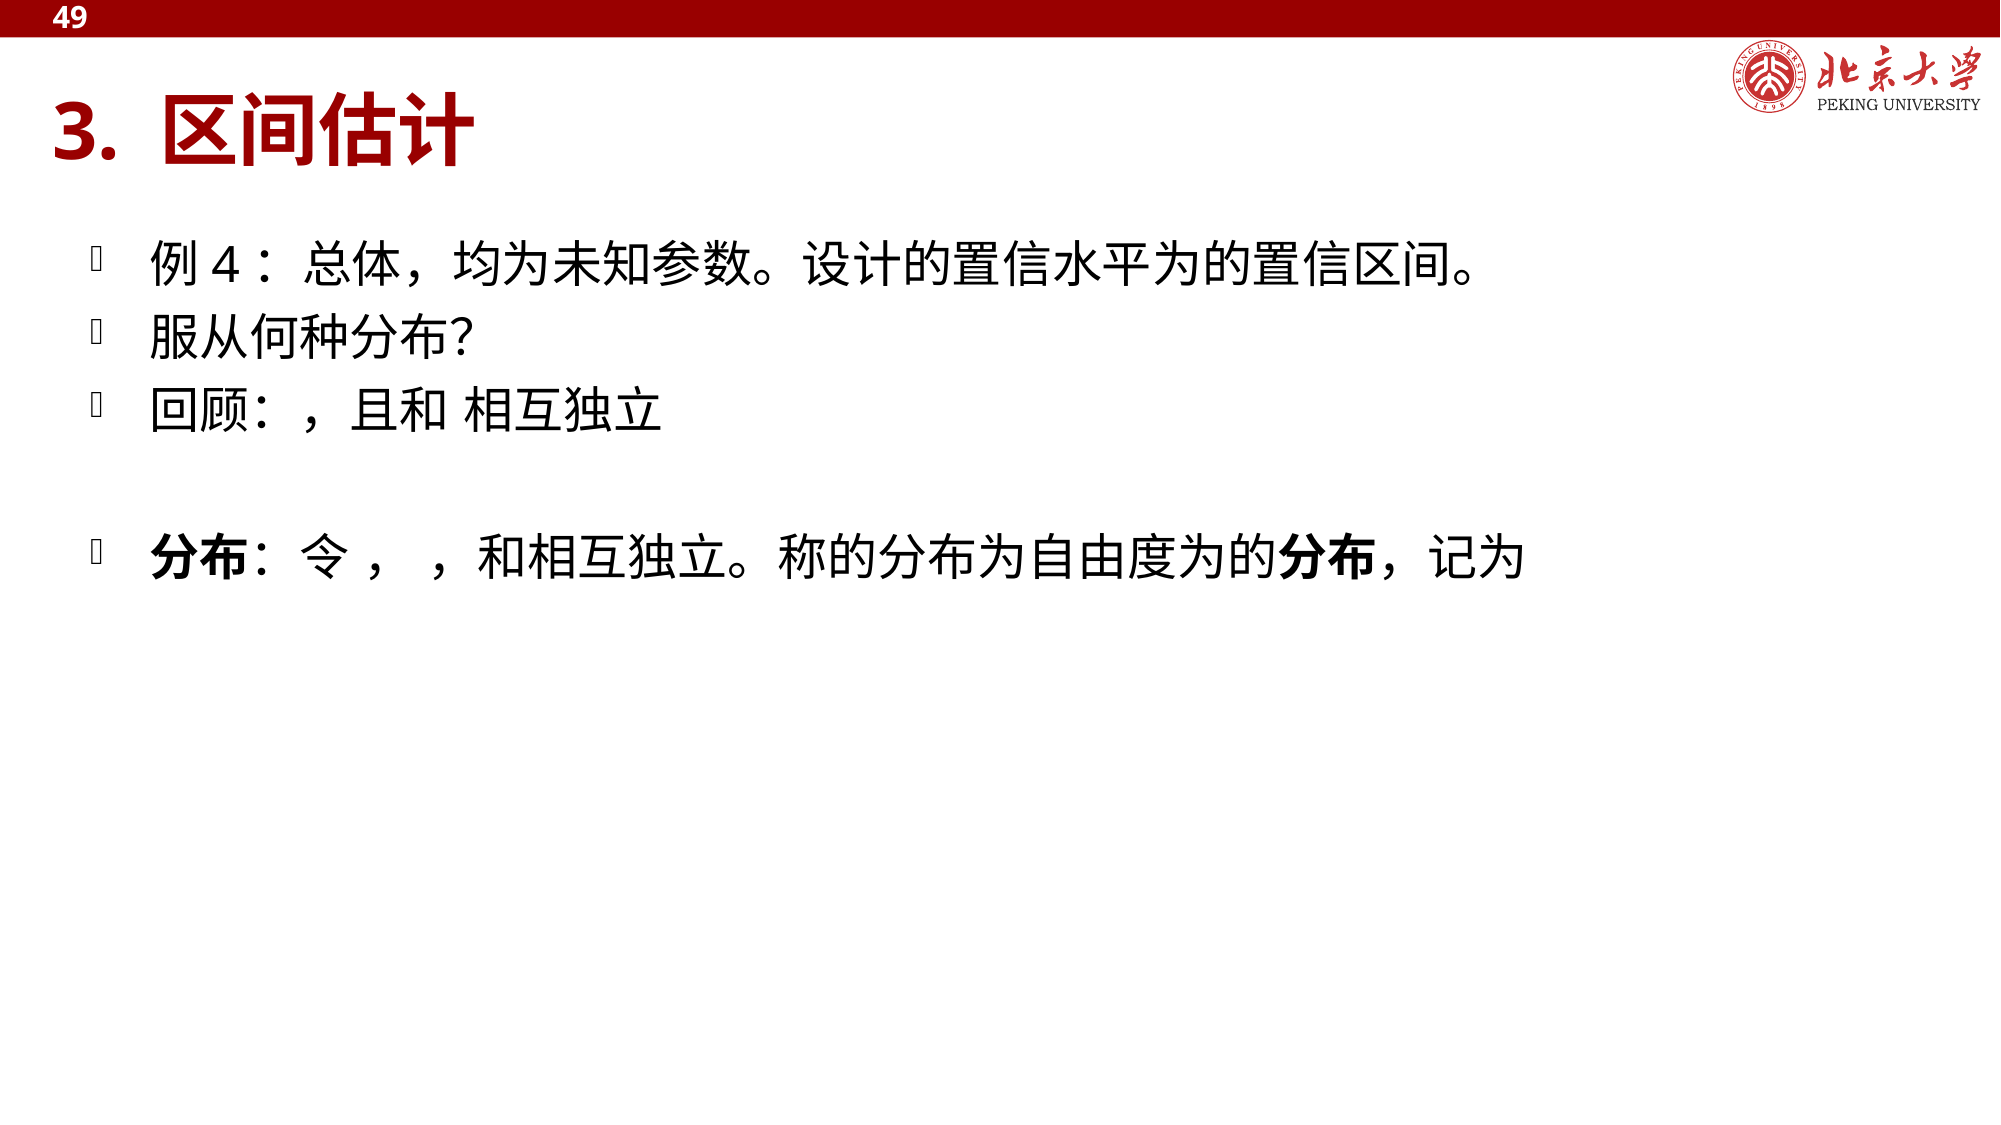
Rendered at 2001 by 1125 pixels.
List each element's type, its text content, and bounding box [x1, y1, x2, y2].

title 3. 区间估计 [37, 62, 1951, 194]
slide_number 49 [37, 5, 225, 34]
